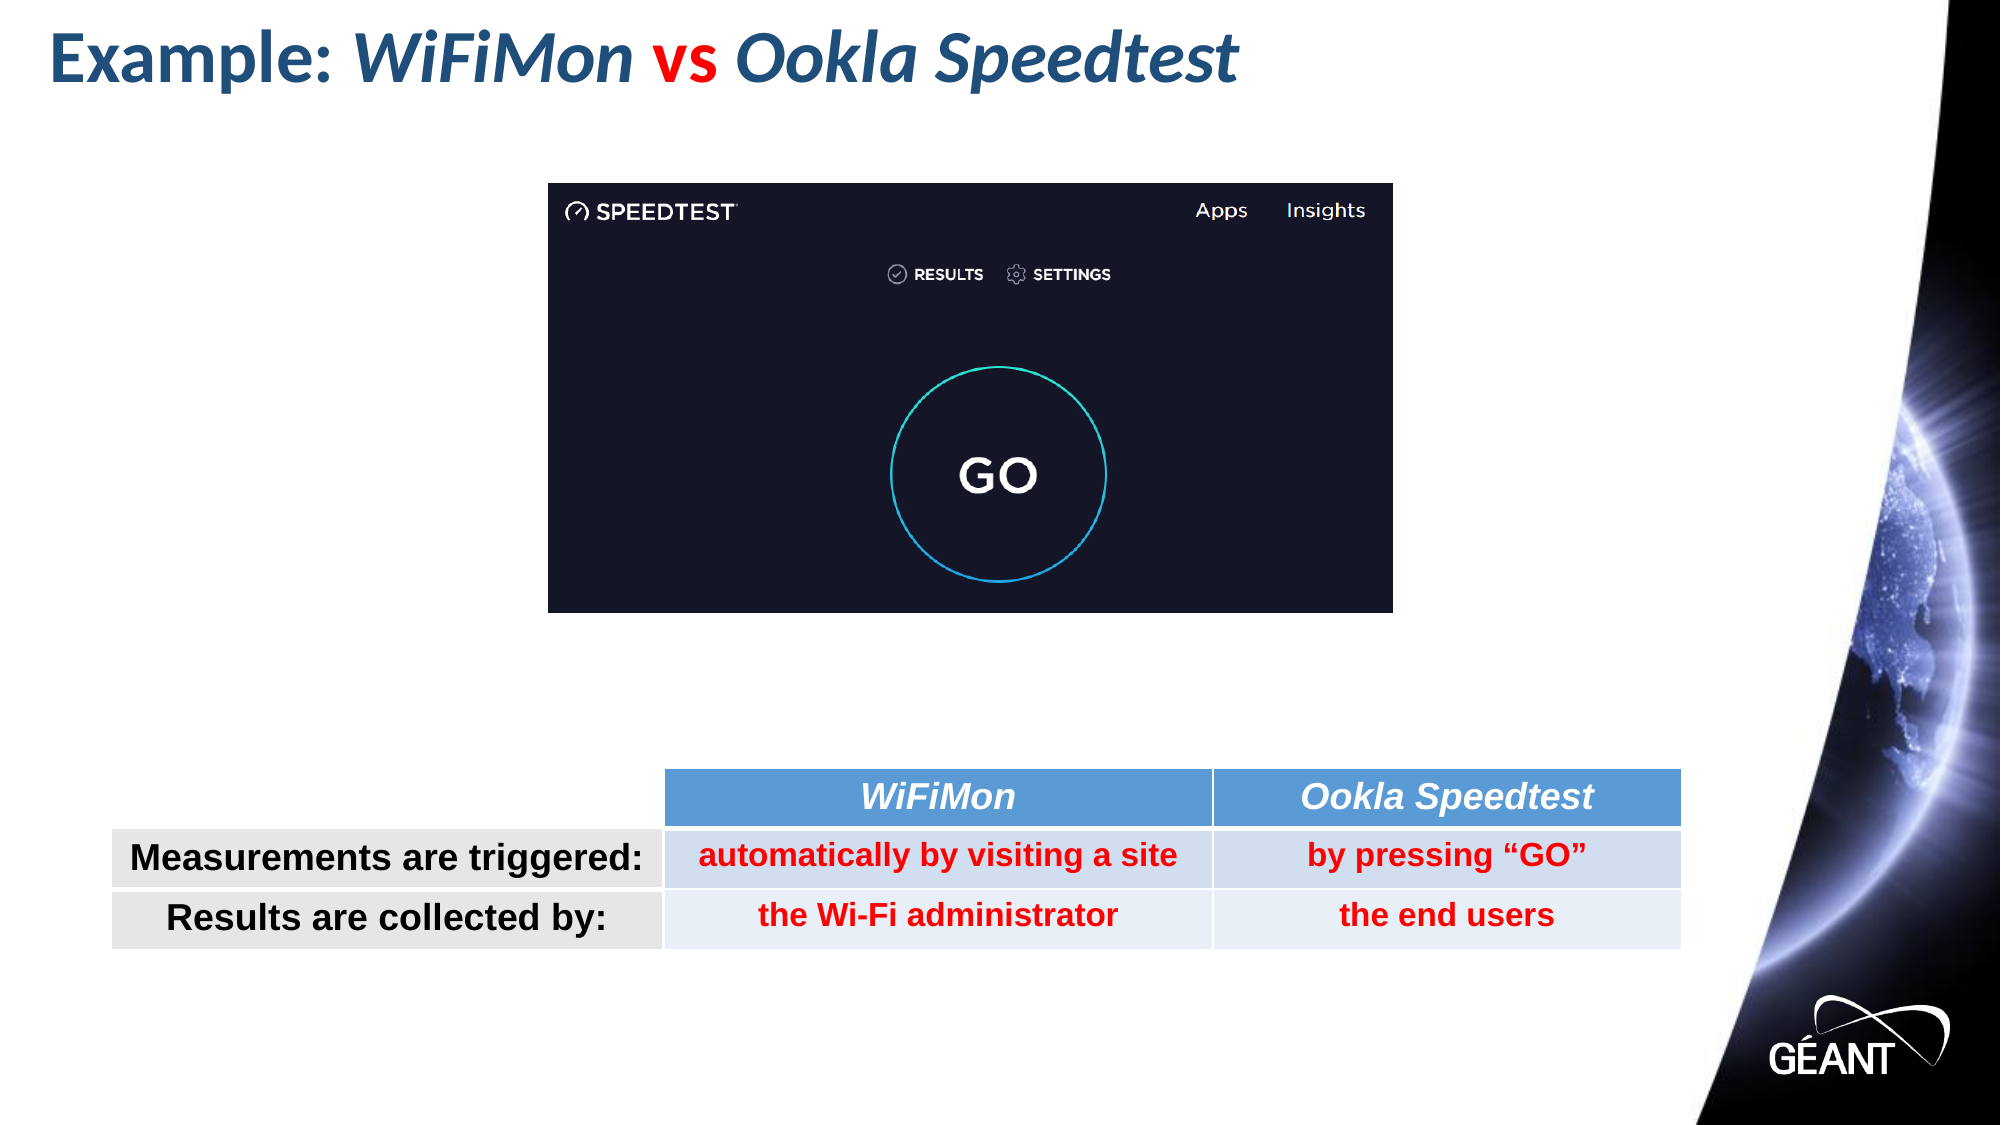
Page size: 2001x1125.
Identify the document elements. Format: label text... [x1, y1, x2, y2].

table_cell automatically by visiting a site [665, 831, 1212, 888]
table_cell by pressing “GO” [1214, 831, 1681, 888]
table_cell Results are collected by: [112, 892, 662, 949]
table_header Measurements are triggered: [112, 829, 662, 887]
table_header WiFiMon [665, 769, 1212, 826]
picture [1530, 0, 2000, 1125]
table_header Ookla Speedtest [1214, 769, 1681, 826]
table_cell the Wi-Fi administrator [665, 890, 1212, 949]
title Example: WiFiMon vs Ookla Speedtest [34, 23, 1658, 94]
table_cell the end users [1214, 890, 1681, 949]
picture [547, 182, 1394, 613]
